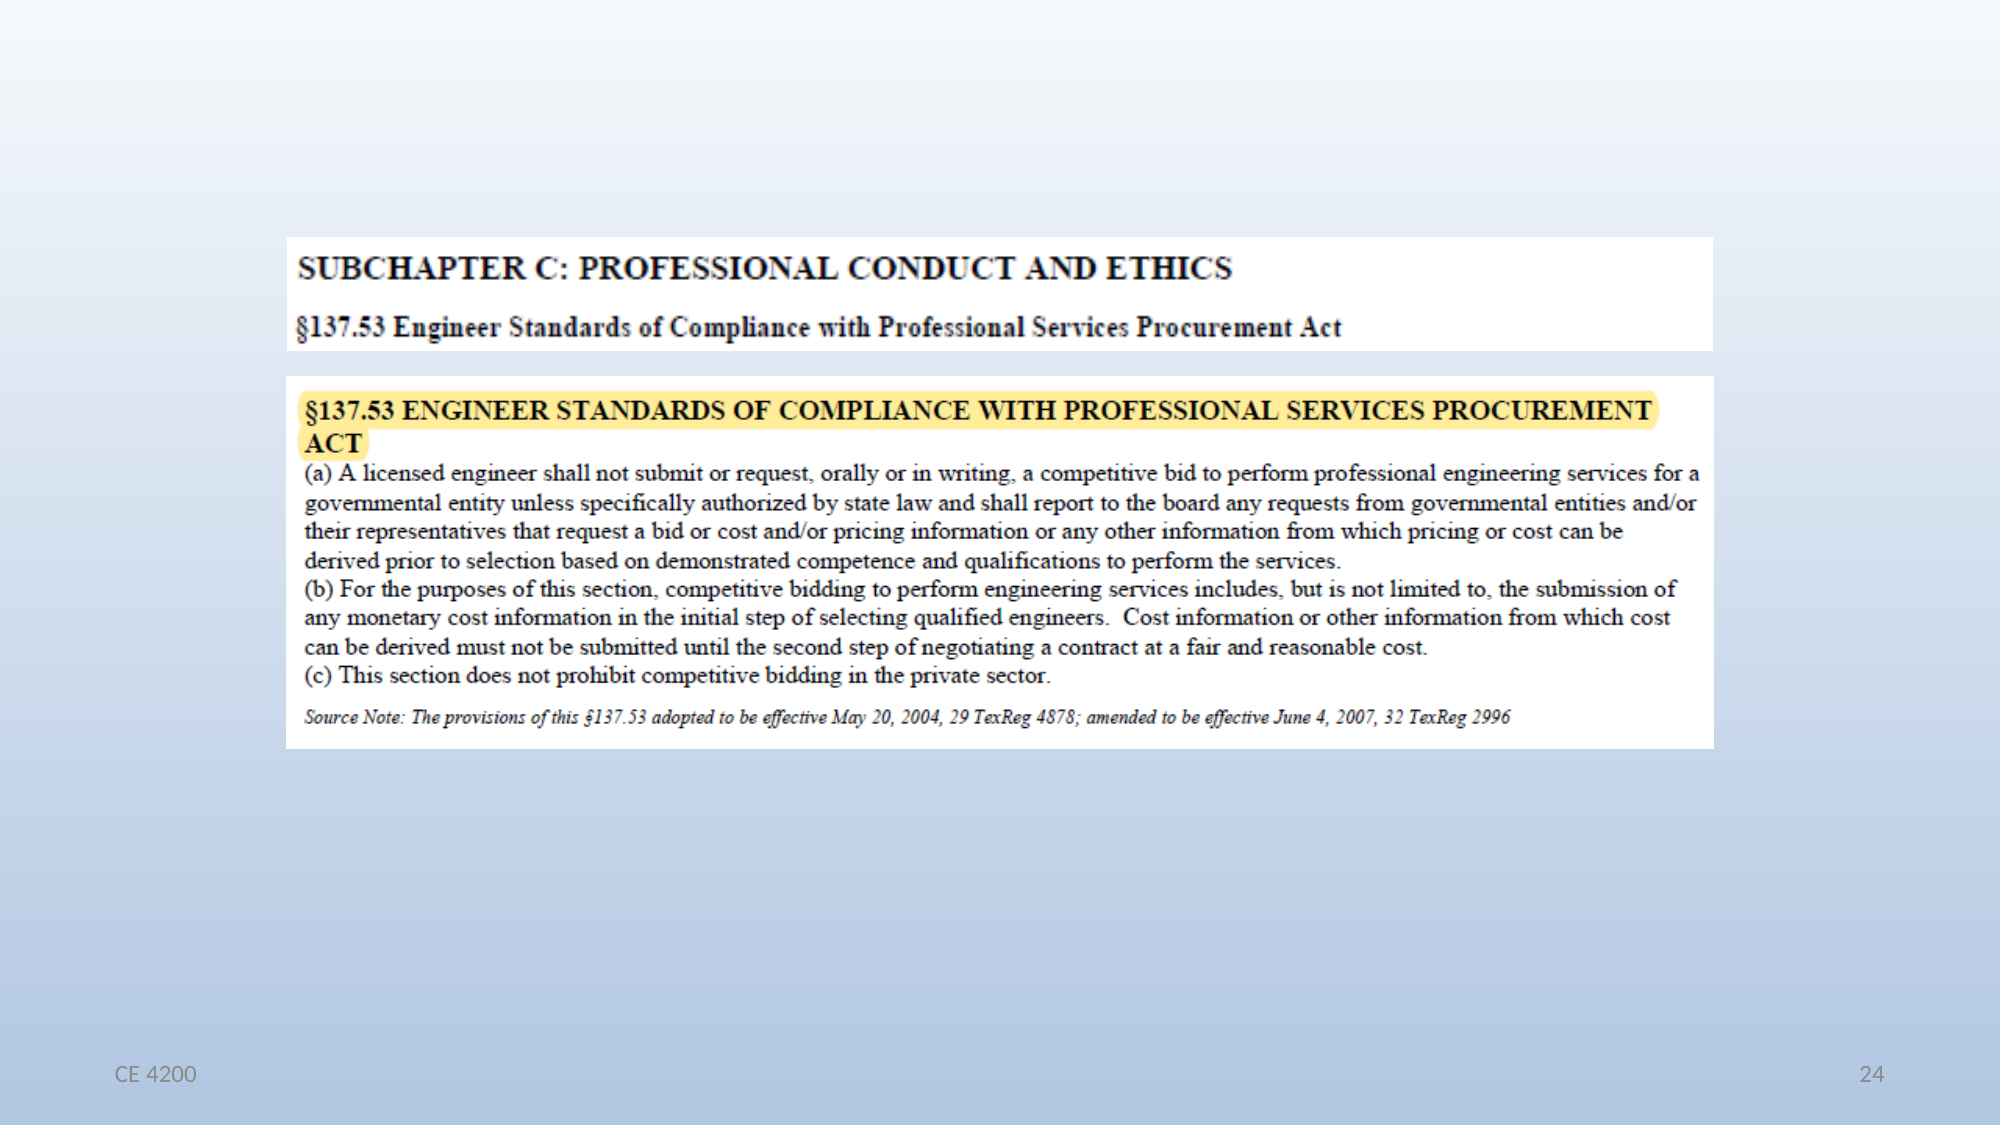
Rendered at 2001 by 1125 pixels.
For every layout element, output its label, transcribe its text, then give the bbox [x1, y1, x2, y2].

slide_number CE 4200 [99, 1042, 567, 1103]
slide_number 24 [1433, 1042, 1900, 1103]
picture [287, 237, 1714, 352]
picture [285, 376, 1715, 749]
